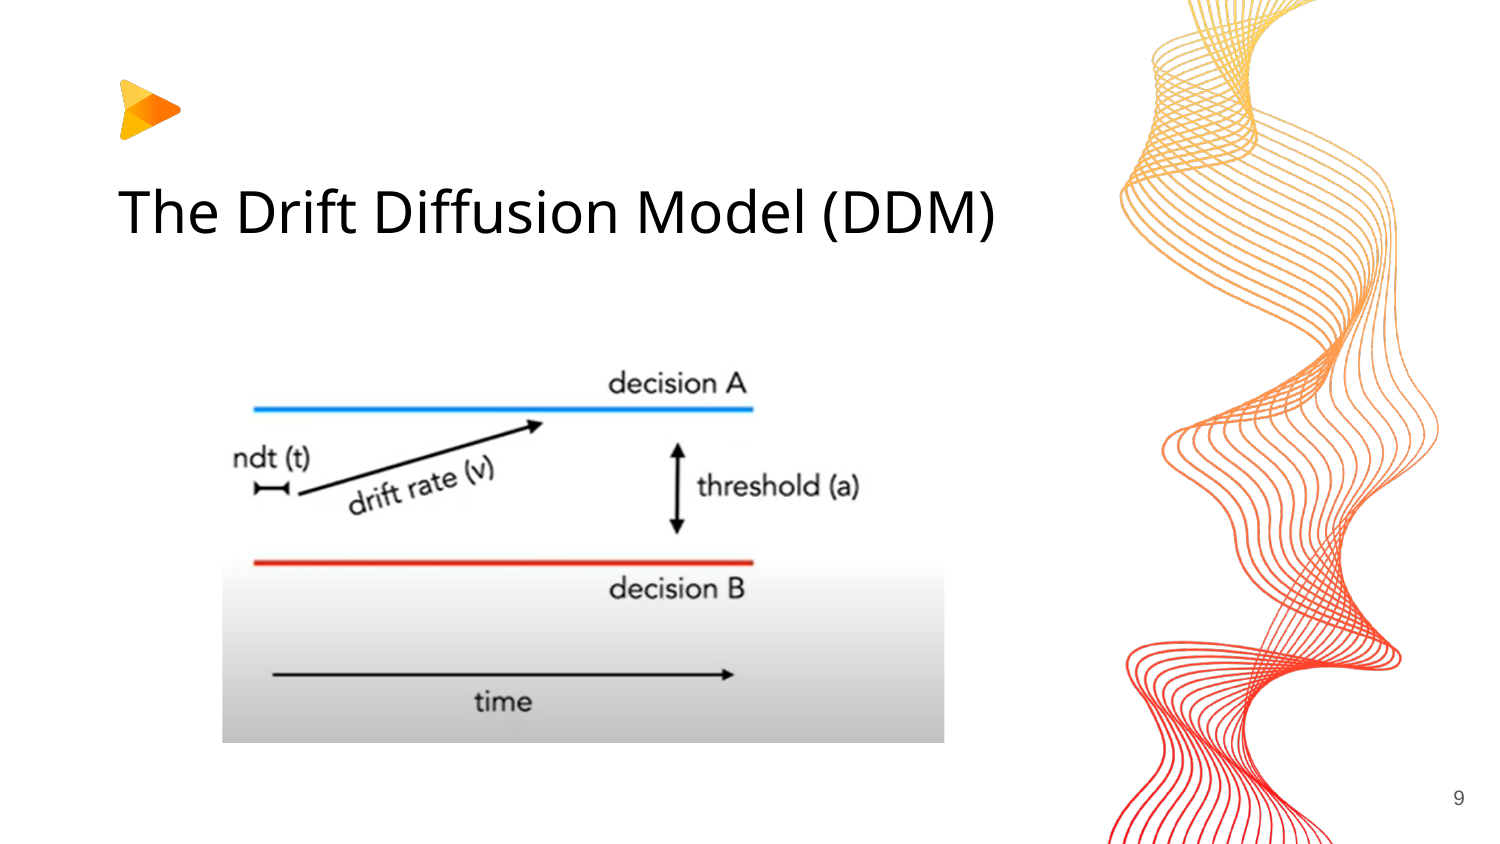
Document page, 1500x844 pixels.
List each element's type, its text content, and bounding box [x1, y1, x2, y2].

title The Drift Diffusion Model (DDM) [103, 151, 1364, 271]
picture [1056, 0, 1483, 844]
picture [222, 298, 945, 743]
picture [119, 78, 181, 140]
slide_number 9 [1389, 764, 1480, 830]
